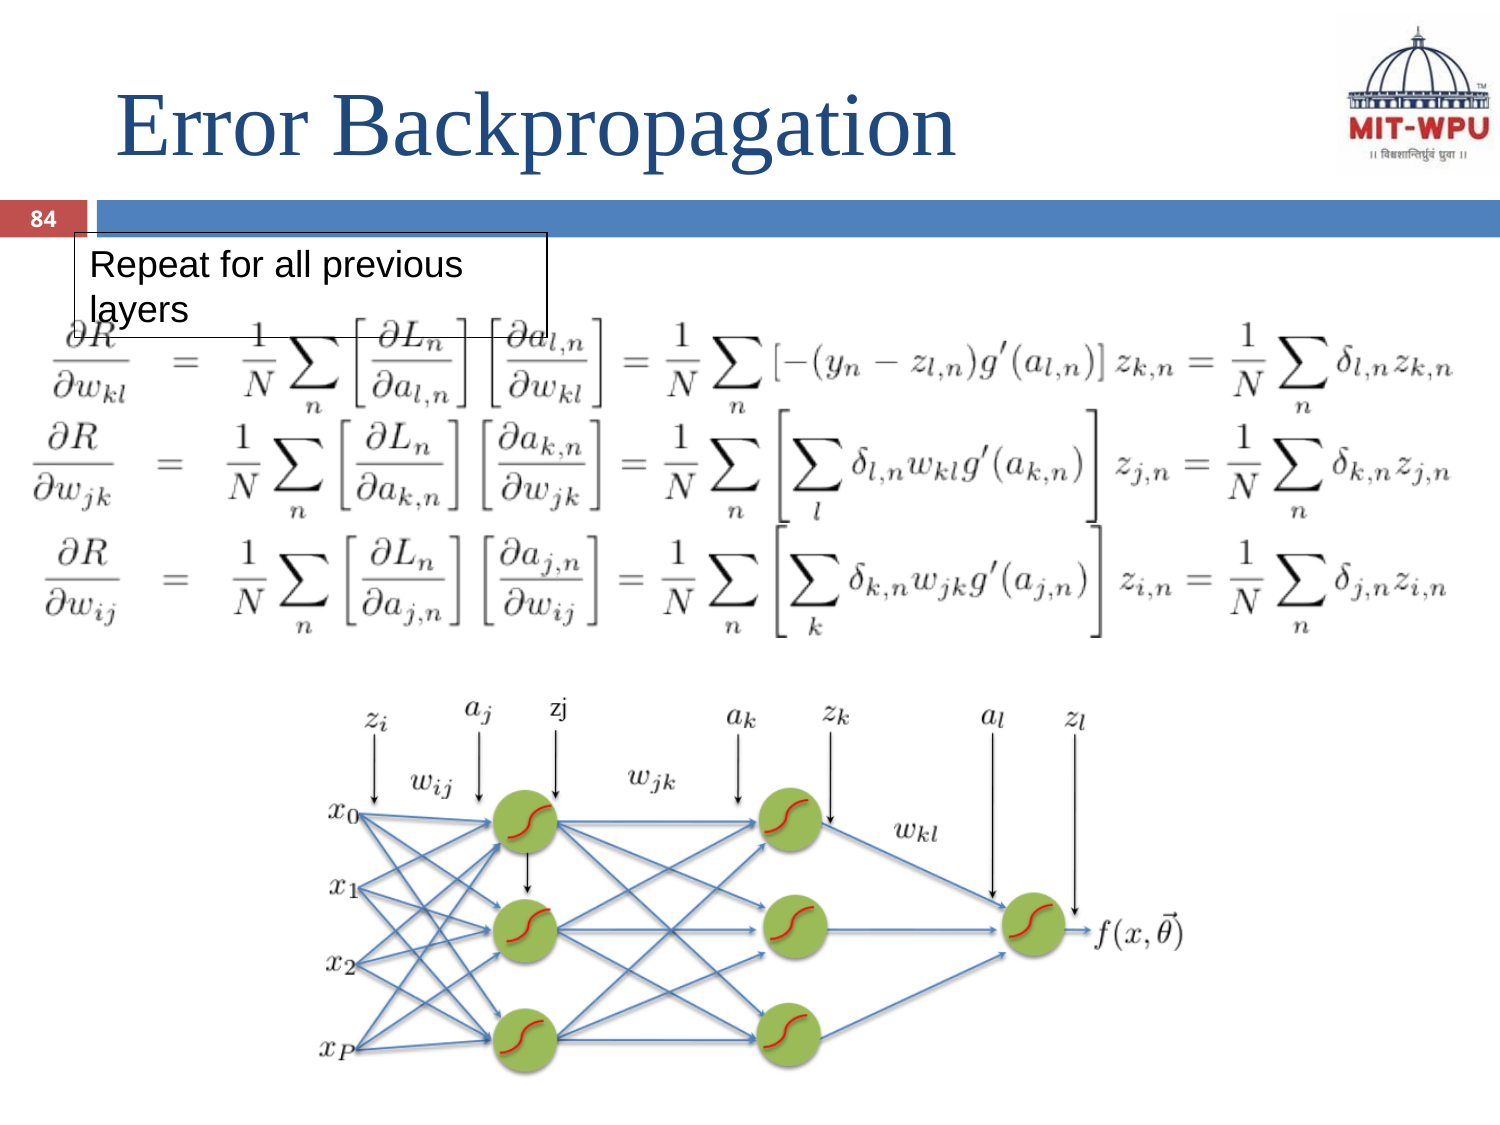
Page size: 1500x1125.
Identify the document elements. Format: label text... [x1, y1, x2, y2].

picture [32, 315, 1453, 639]
picture [1337, 12, 1500, 175]
slide_number 84 [0, 200, 88, 241]
title Error Backpropagation [100, 37, 1438, 200]
text_box Repeat for all previous layers [74, 232, 548, 314]
picture [287, 692, 1197, 1093]
